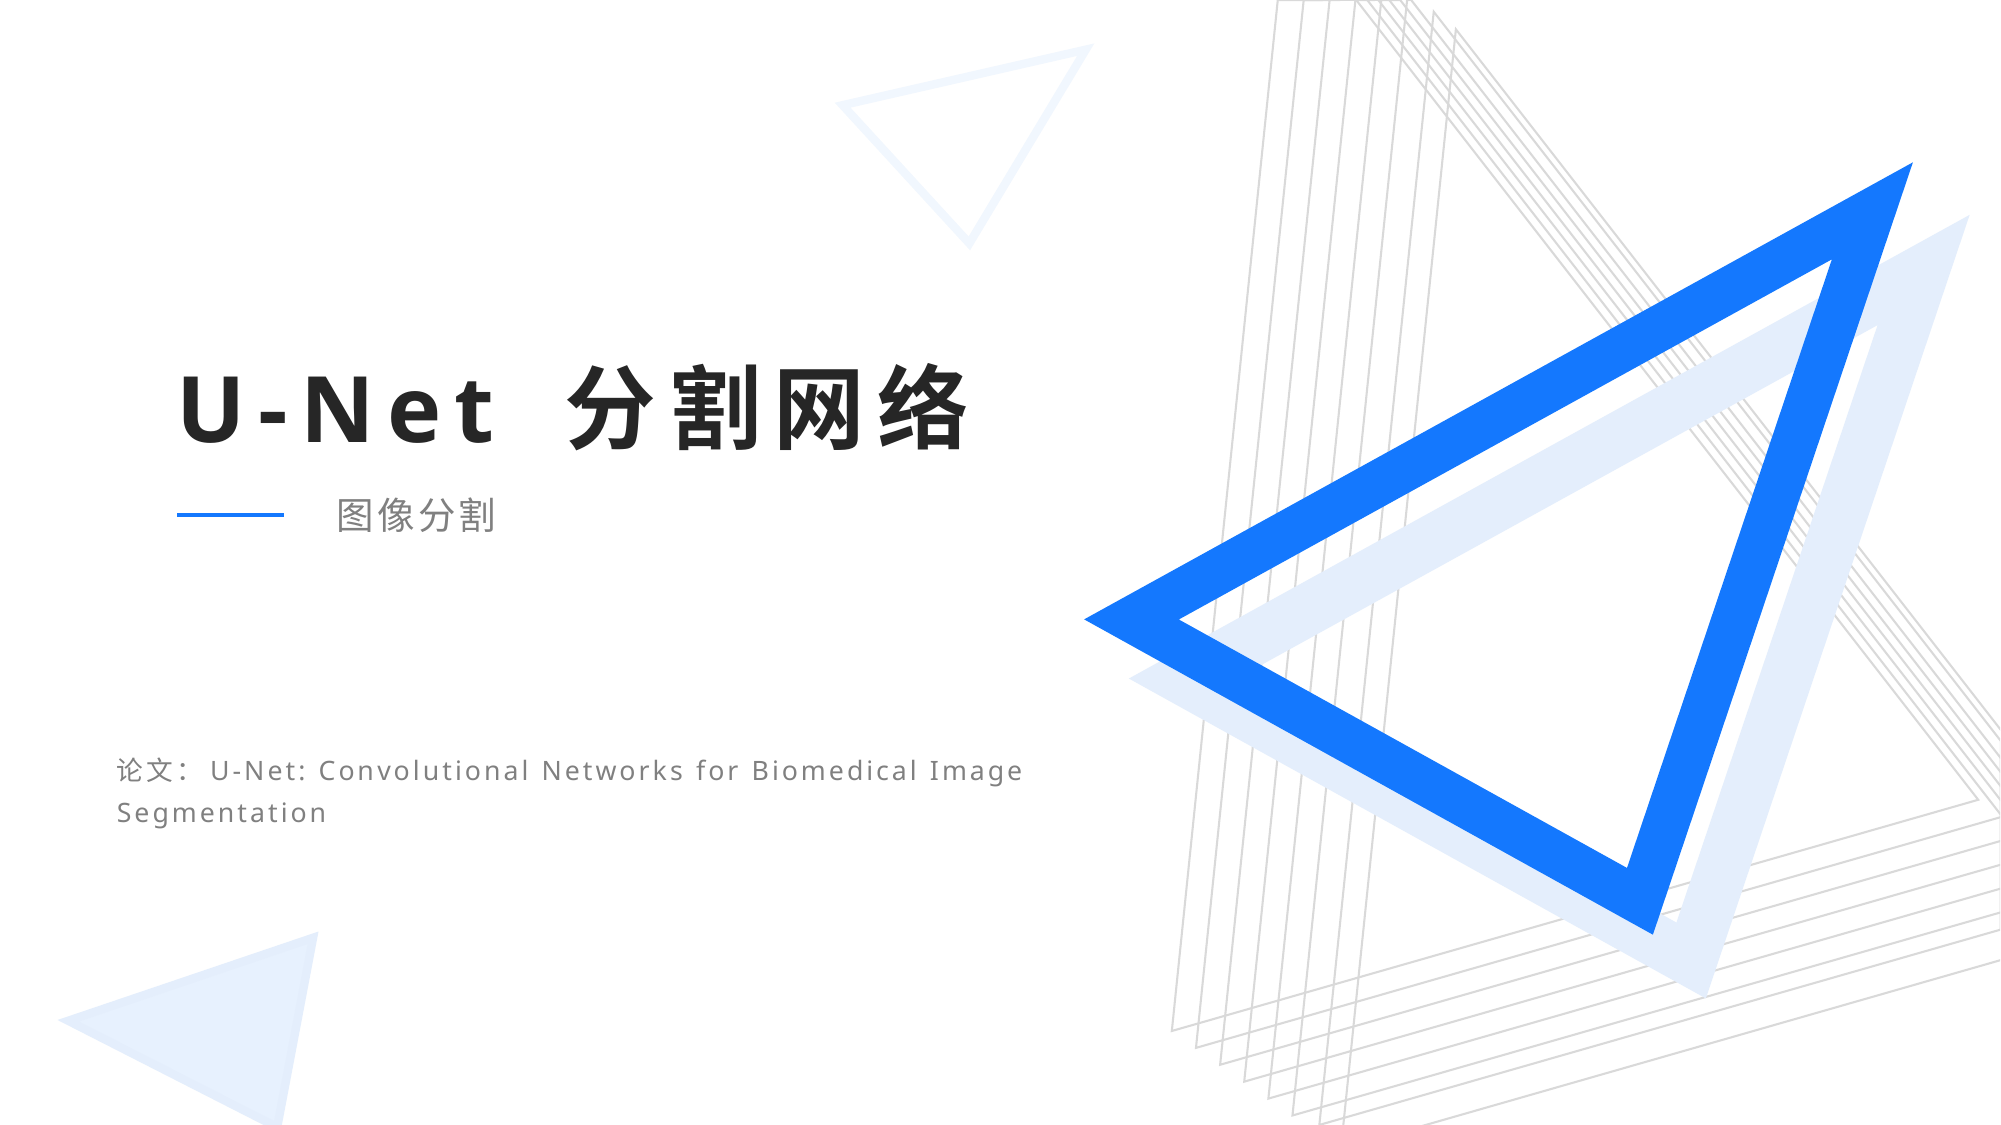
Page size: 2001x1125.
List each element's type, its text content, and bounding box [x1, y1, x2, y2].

text_box 图像分割 [320, 467, 771, 549]
list 论文：U-Net: Convolutional Networks for Biomedical Image Segmentation [100, 744, 1146, 828]
title U-Net 分割网络 [160, 303, 1086, 467]
